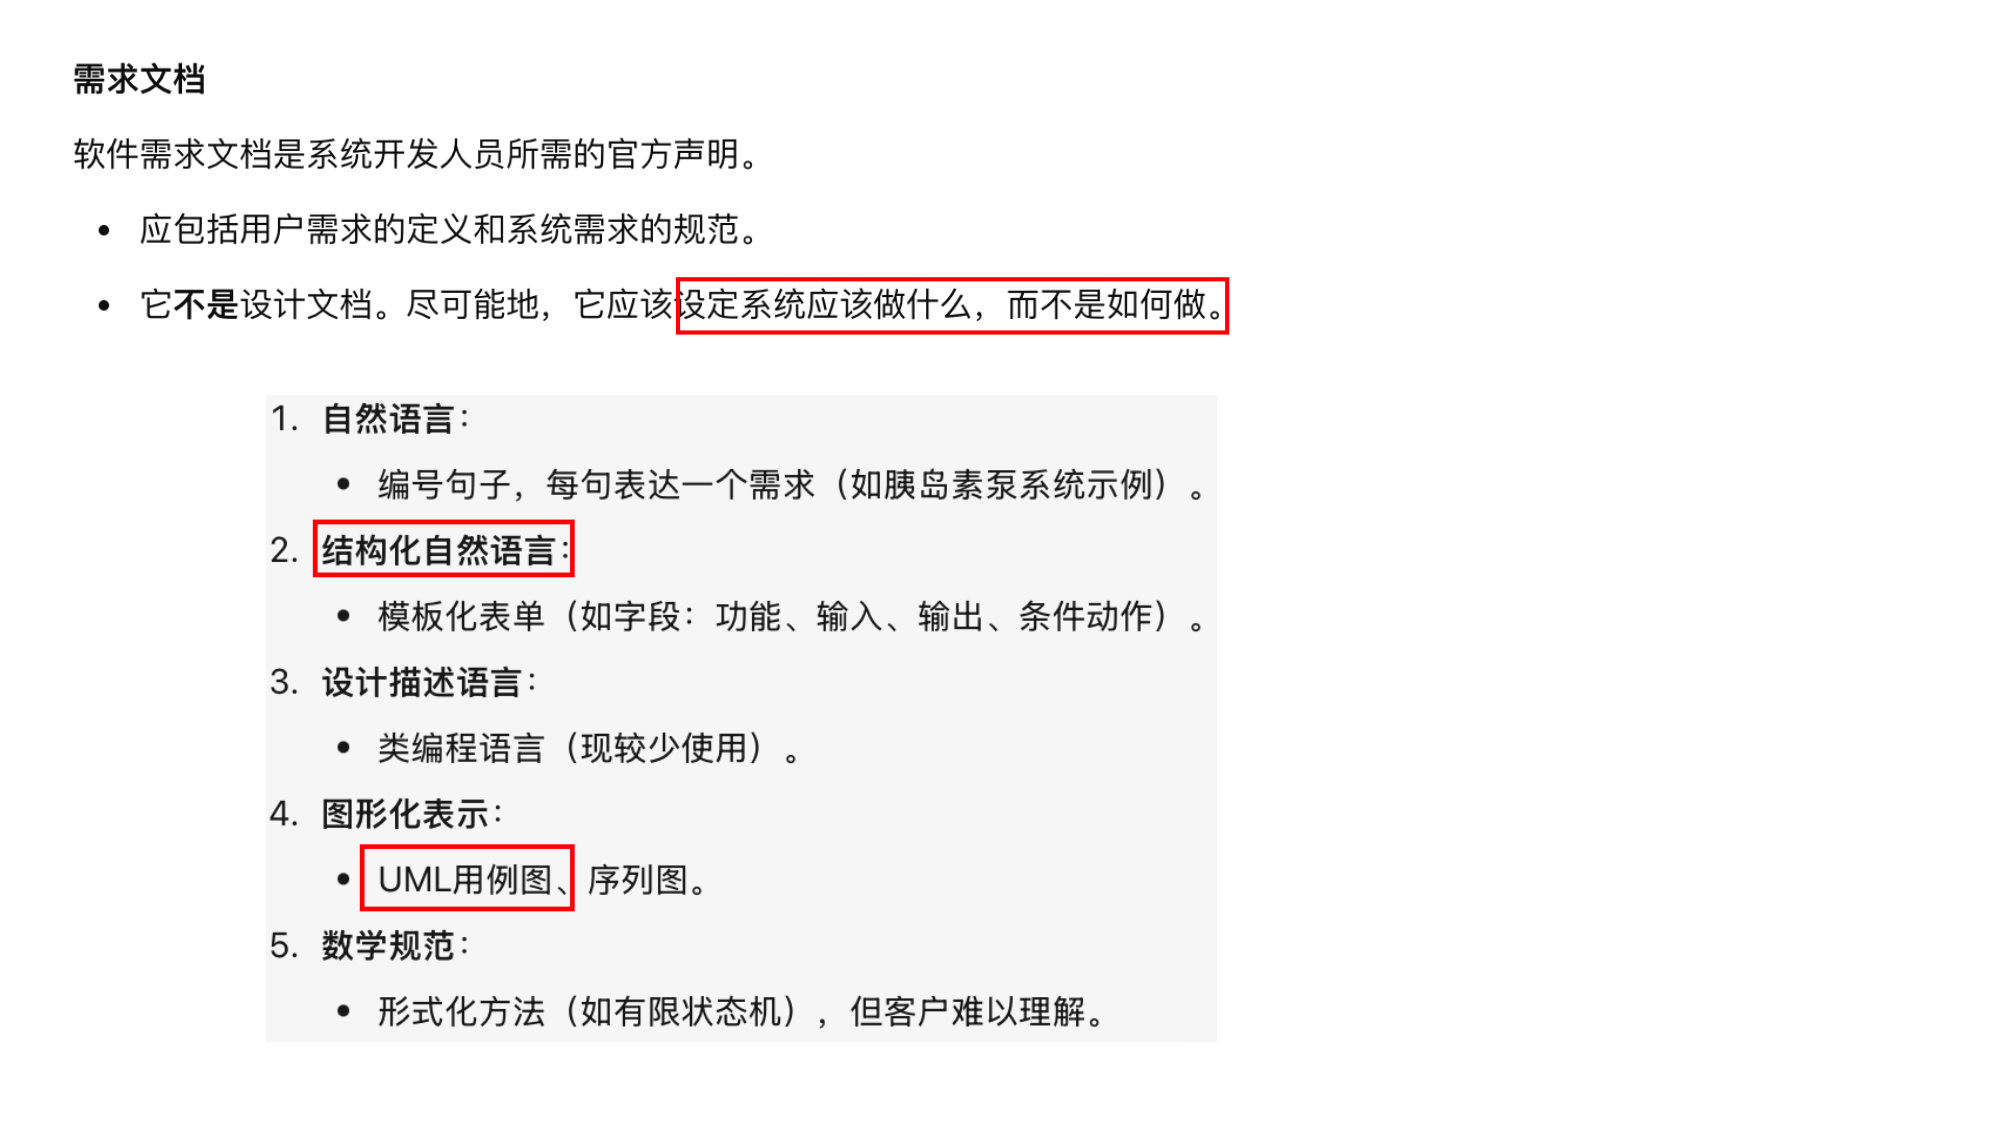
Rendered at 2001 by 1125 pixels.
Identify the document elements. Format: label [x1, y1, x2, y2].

picture [56, 55, 1248, 345]
picture [266, 395, 1218, 1042]
